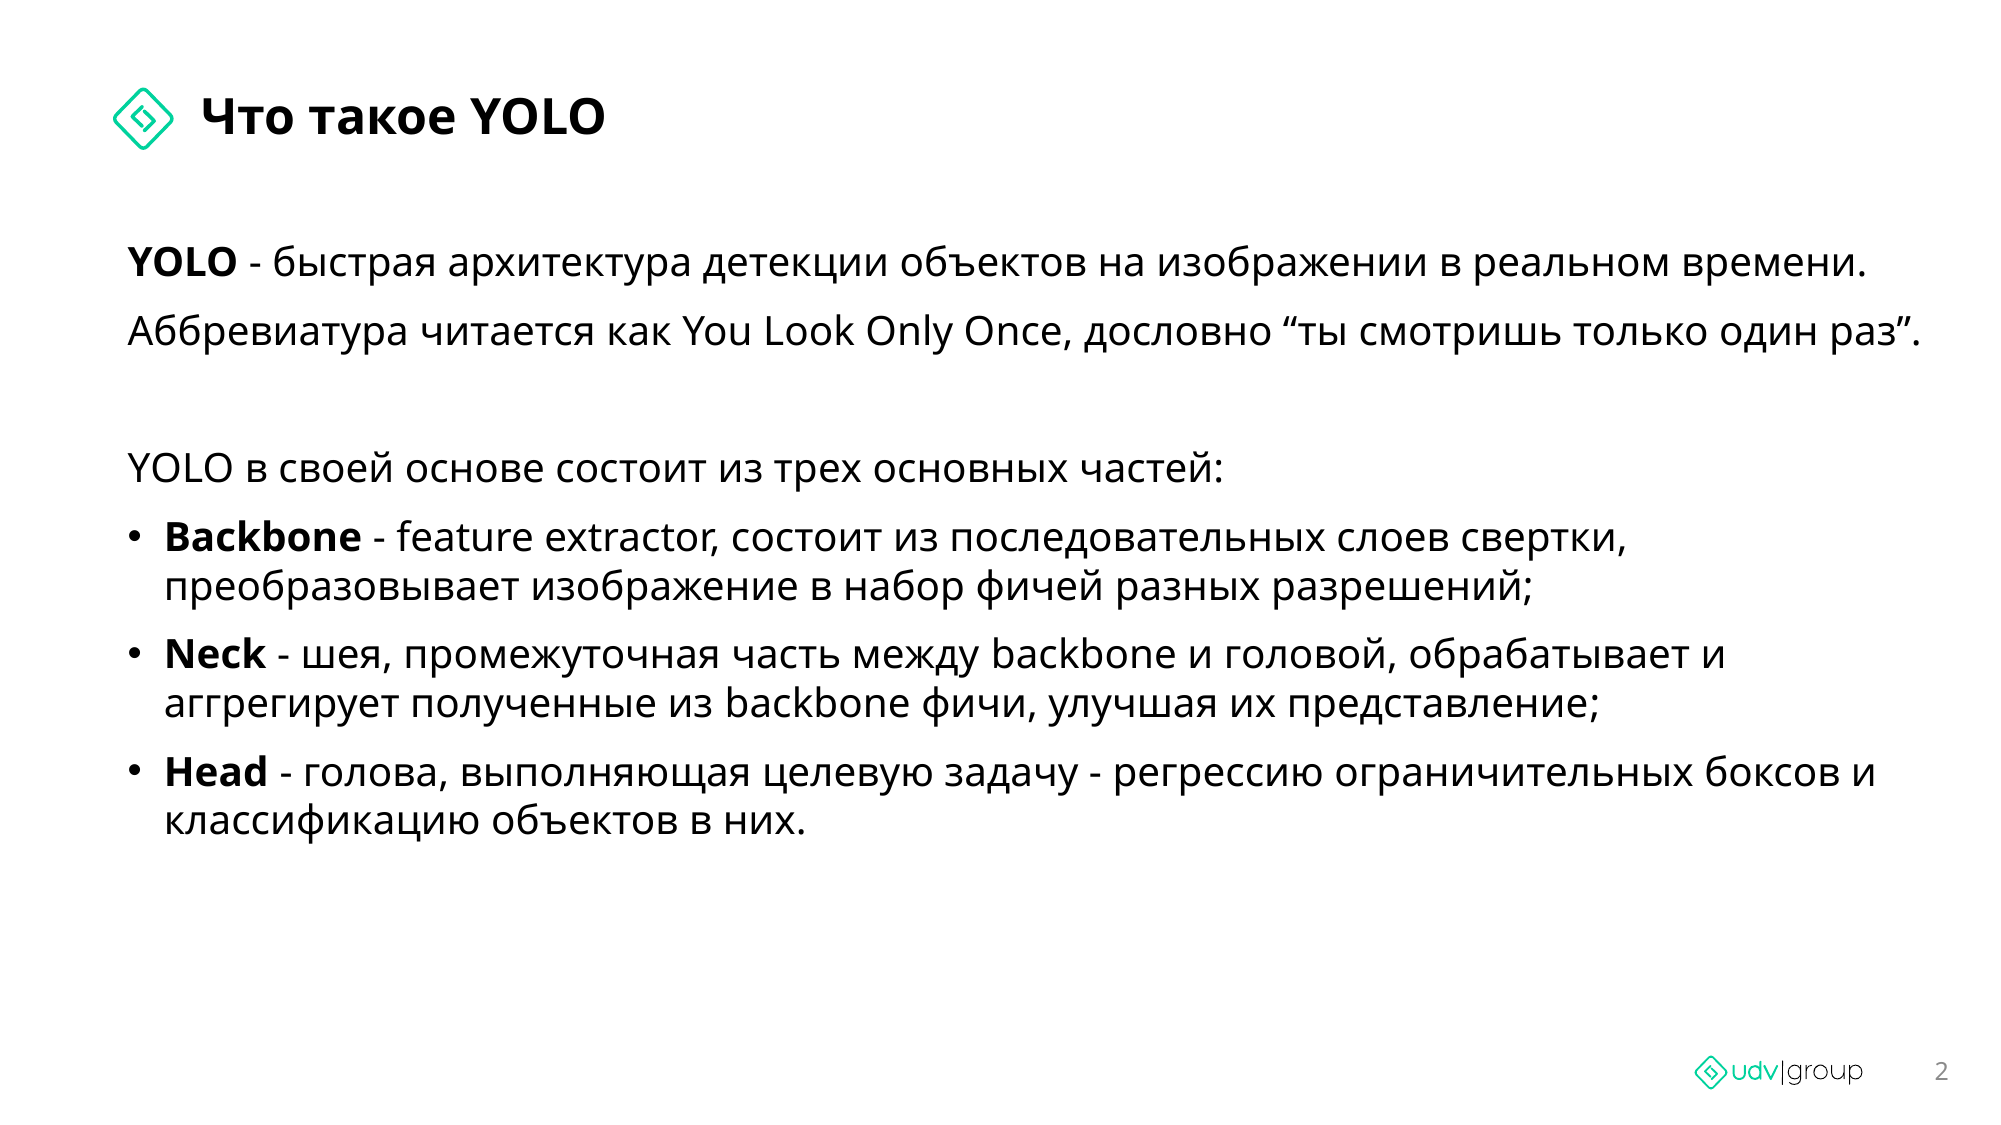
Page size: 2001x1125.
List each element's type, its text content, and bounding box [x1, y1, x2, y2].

list YOLO - быстрая архитектура детекции объектов на изображении в реальном времени. Аббревиатура читается как You Look Only Once, дословно “ты смотришь только один раз”. YOLO в своей основе состоит из трех основных частей: Backbone - feature extractor, состоит из последовательных слоев свертки, преобразовывает изображение в набор фичей разных разрешений; Neck - шея, промежуточная часть между backbone и головой, обрабатывает и аггрегирует полученные из backbone фичи, улучшая их представление; Head - голова, выполняющая целевую задачу - регрессию ограничительных боксов и классификацию объектов в них. [112, 228, 1948, 943]
slide_number 2 [1879, 1042, 1964, 1103]
title Что такое YOLO [186, 86, 1863, 151]
